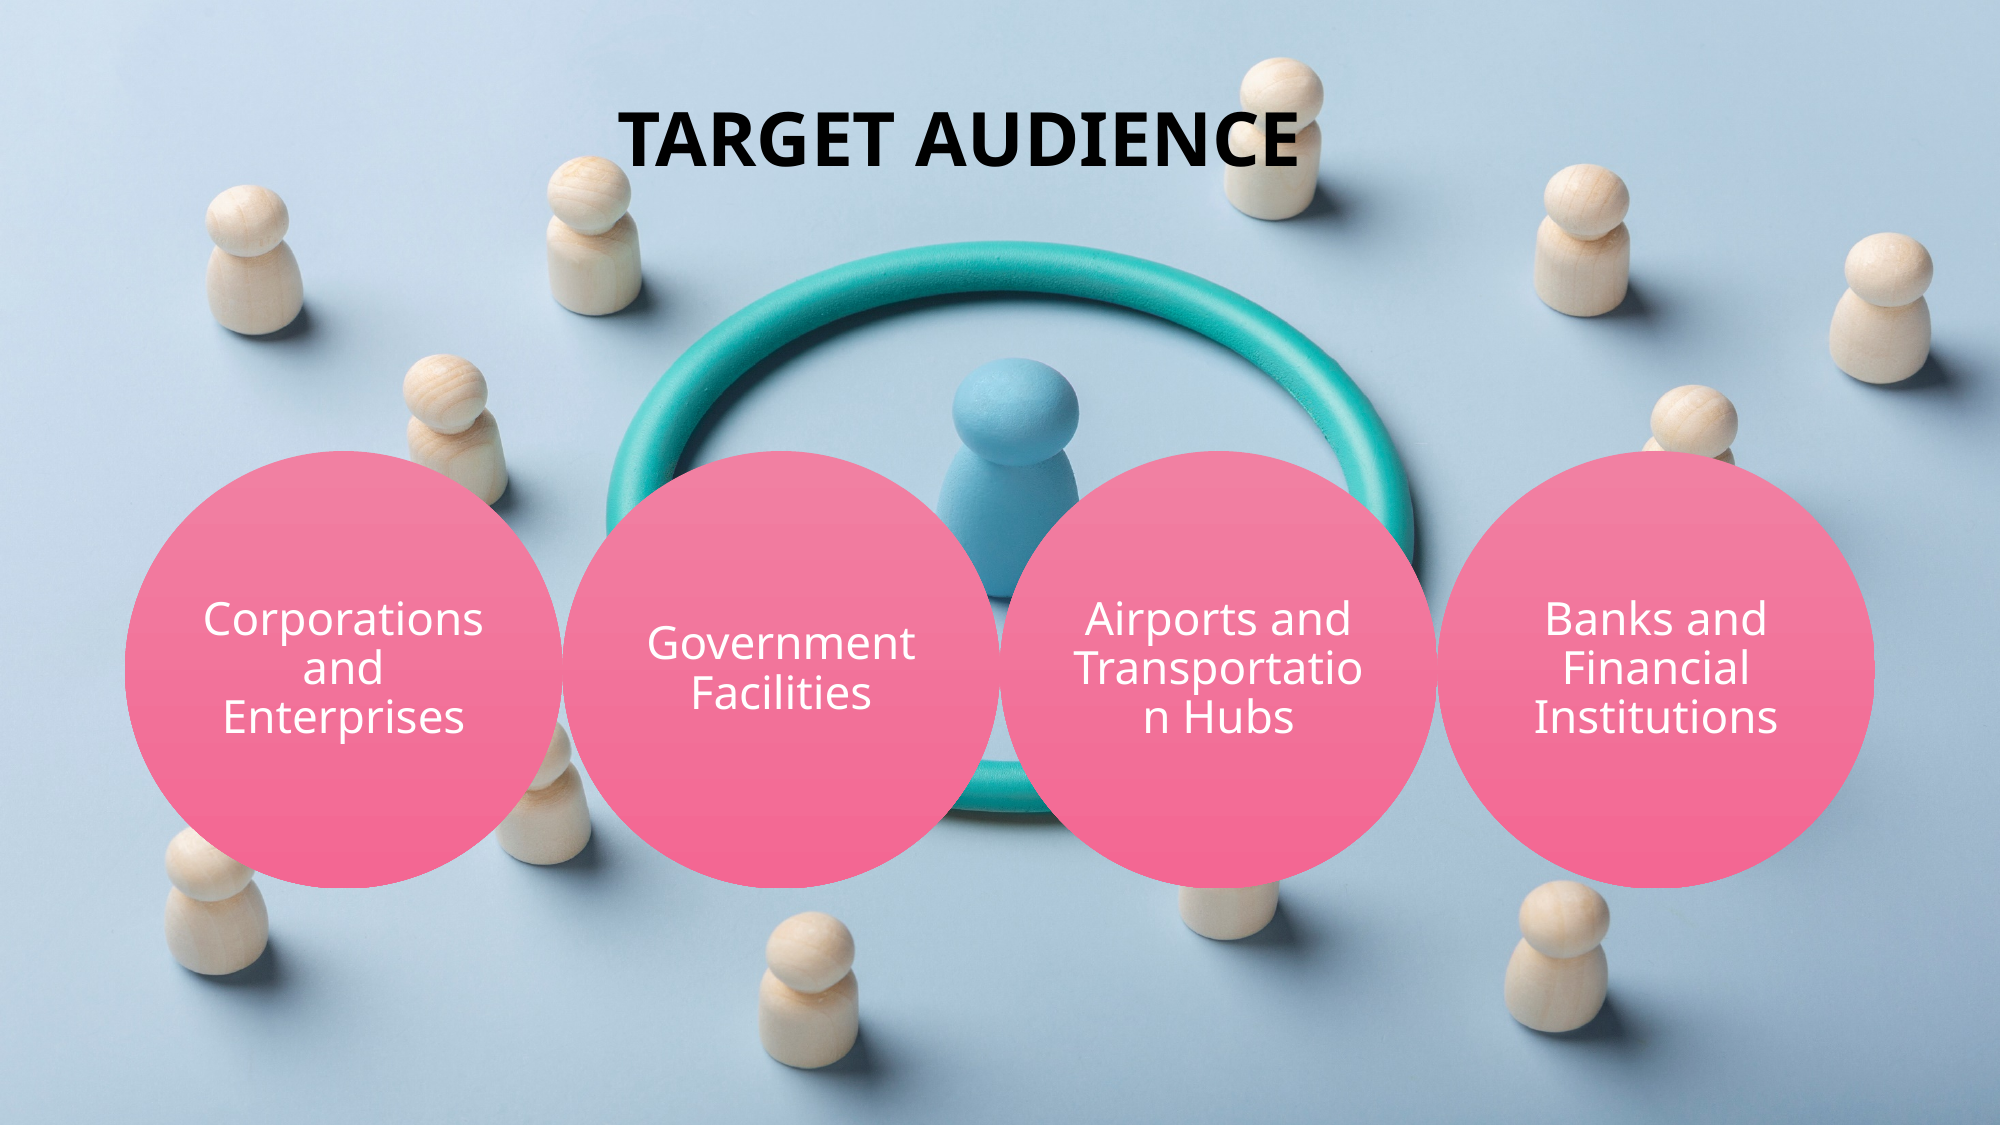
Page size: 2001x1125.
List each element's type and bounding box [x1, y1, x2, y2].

picture [0, 0, 2000, 1125]
list [124, 356, 1875, 983]
